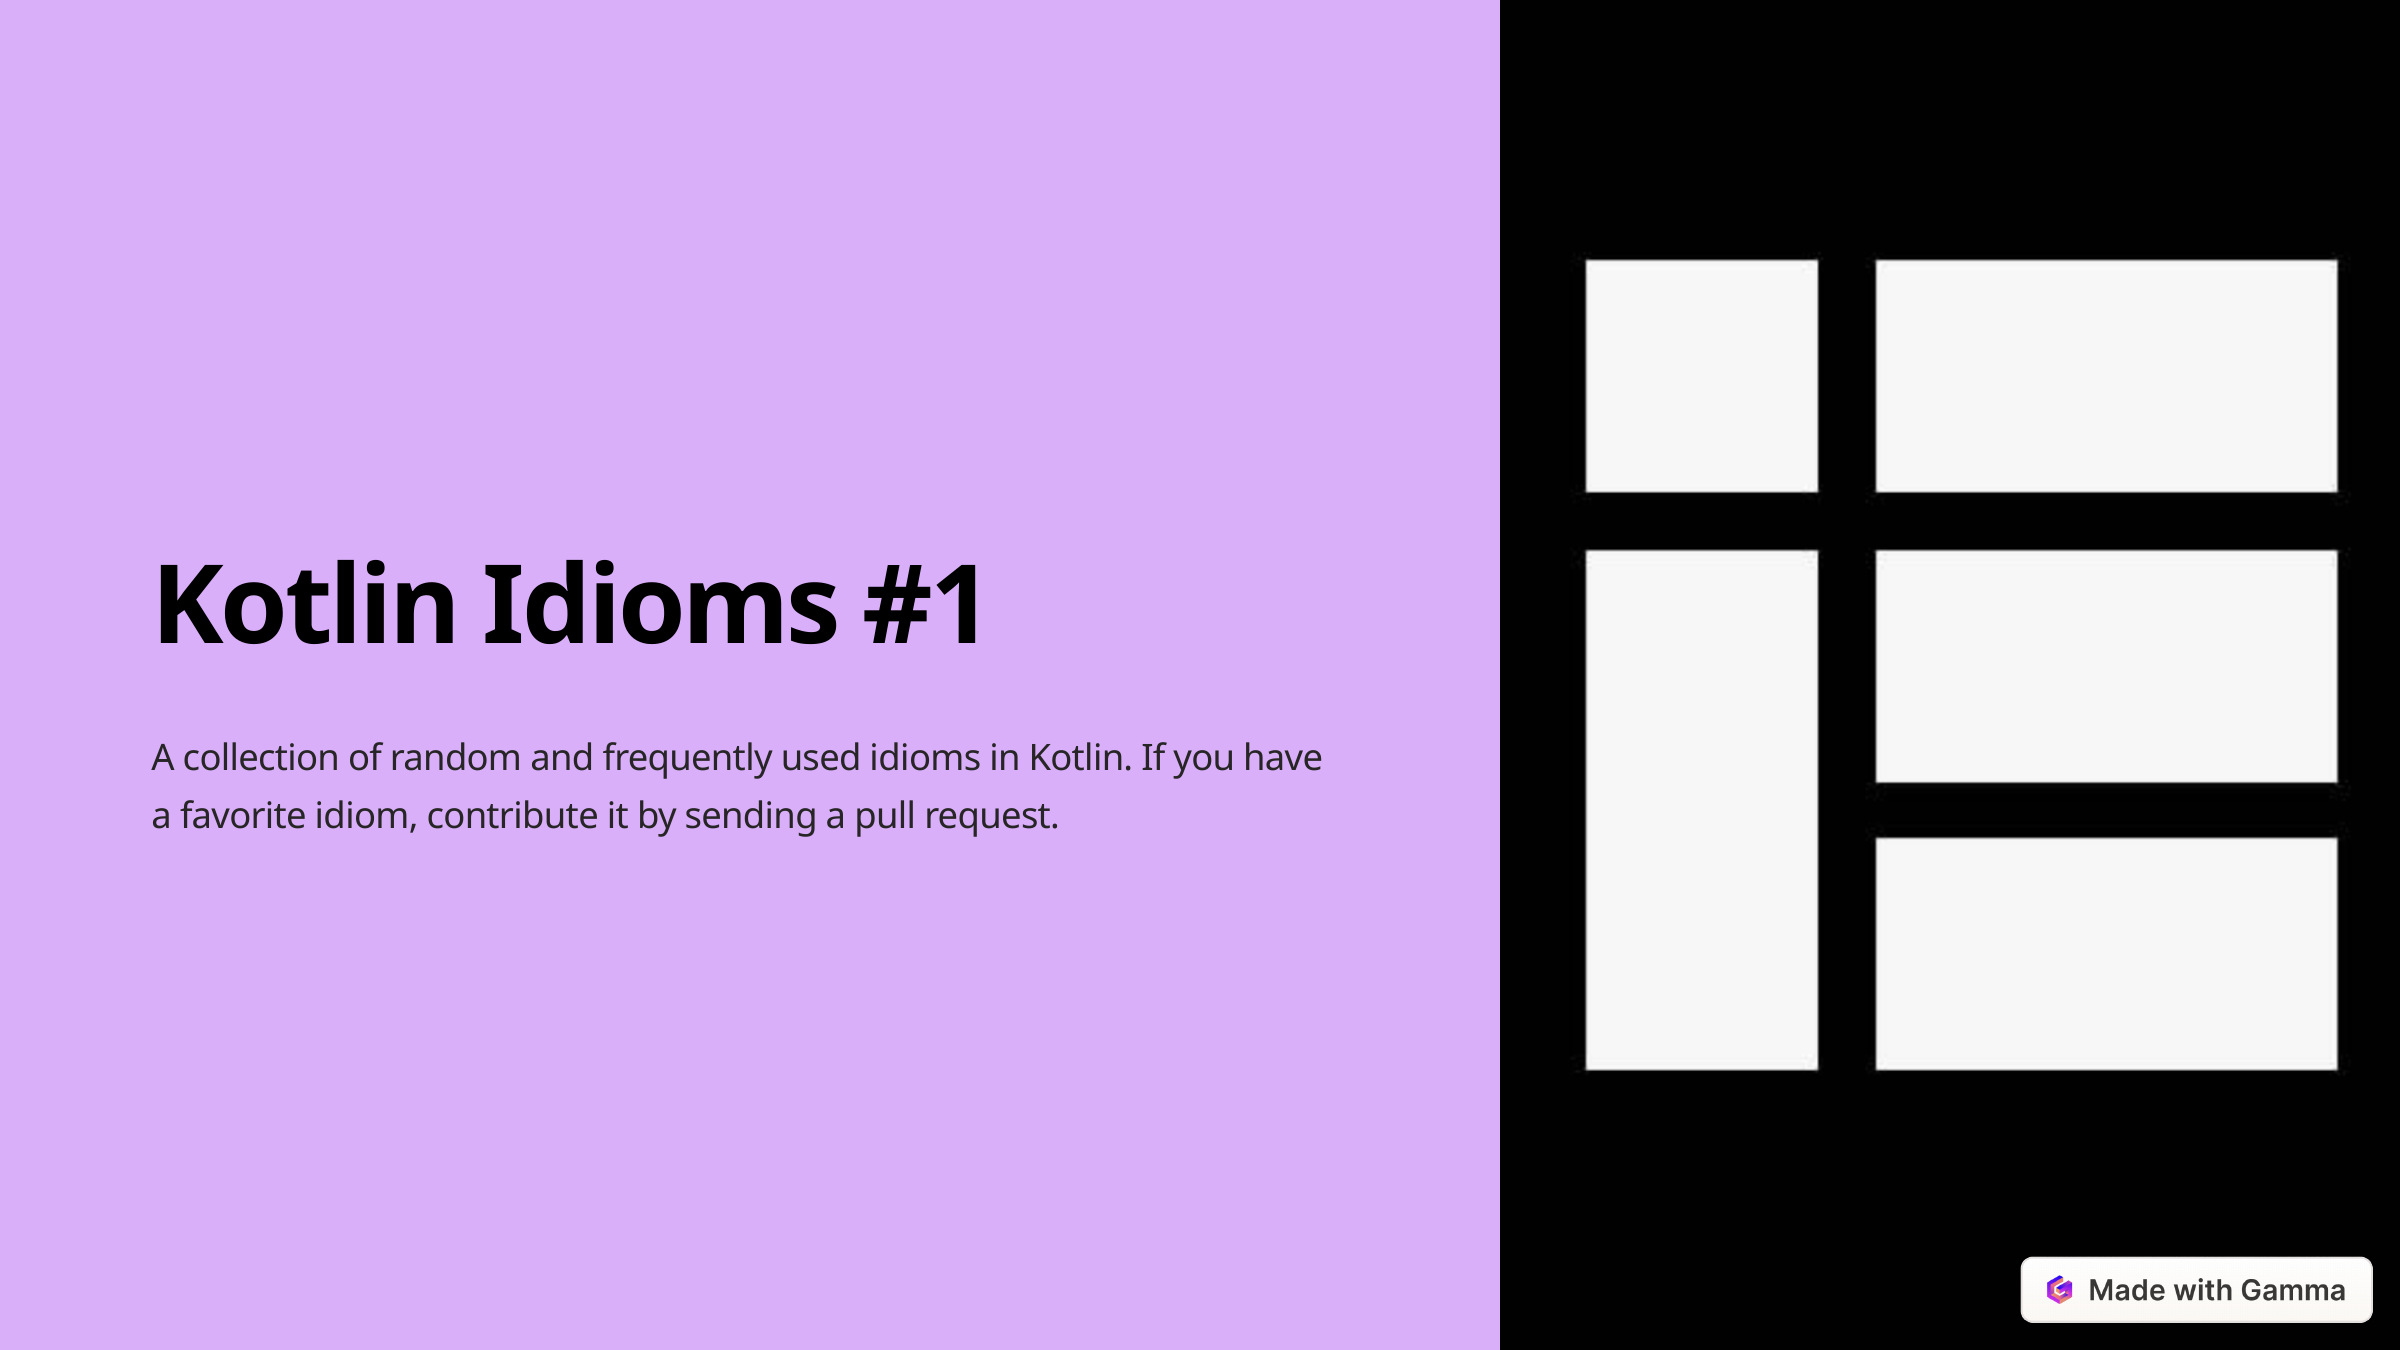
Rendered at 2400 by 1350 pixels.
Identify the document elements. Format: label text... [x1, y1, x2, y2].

text_box A collection of random and frequently used idioms in Kotlin. If you have a favorite idiom, contribute it by sending a pull request. [136, 712, 1364, 829]
picture [1499, 0, 2400, 1350]
text_box Kotlin Idioms #1 [136, 520, 1012, 658]
text_box [0, 0, 1499, 1350]
